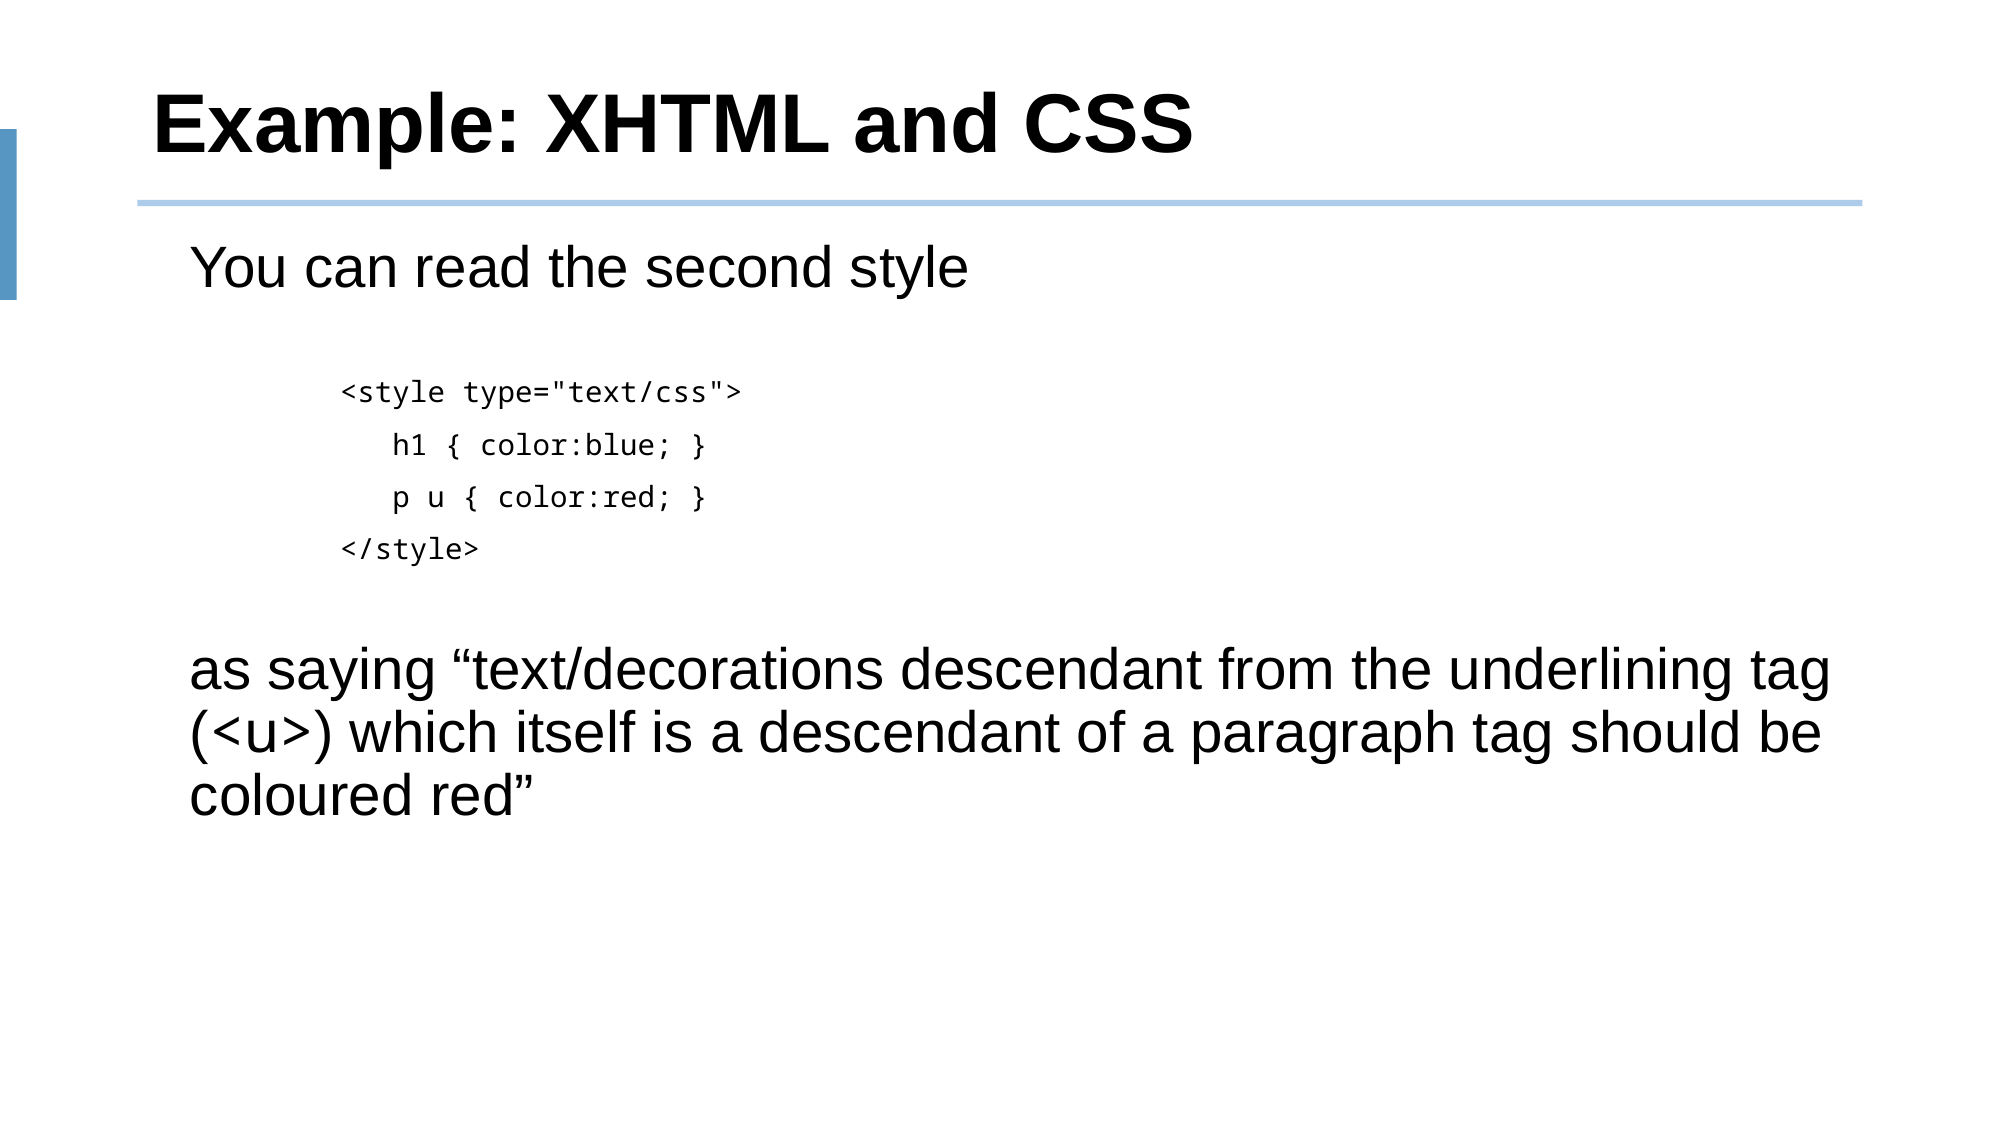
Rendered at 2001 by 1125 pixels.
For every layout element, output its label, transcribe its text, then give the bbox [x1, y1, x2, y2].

list You can read the second style <style type="text/css"> h1 { color:blue; } p u { color:red; } </style> as saying “text/decorations descendant from the underlining tag (<u>) which itself is a descendant of a paragraph tag should be coloured red” [137, 229, 1863, 1014]
title Example: XHTML and CSS [137, 42, 1863, 208]
